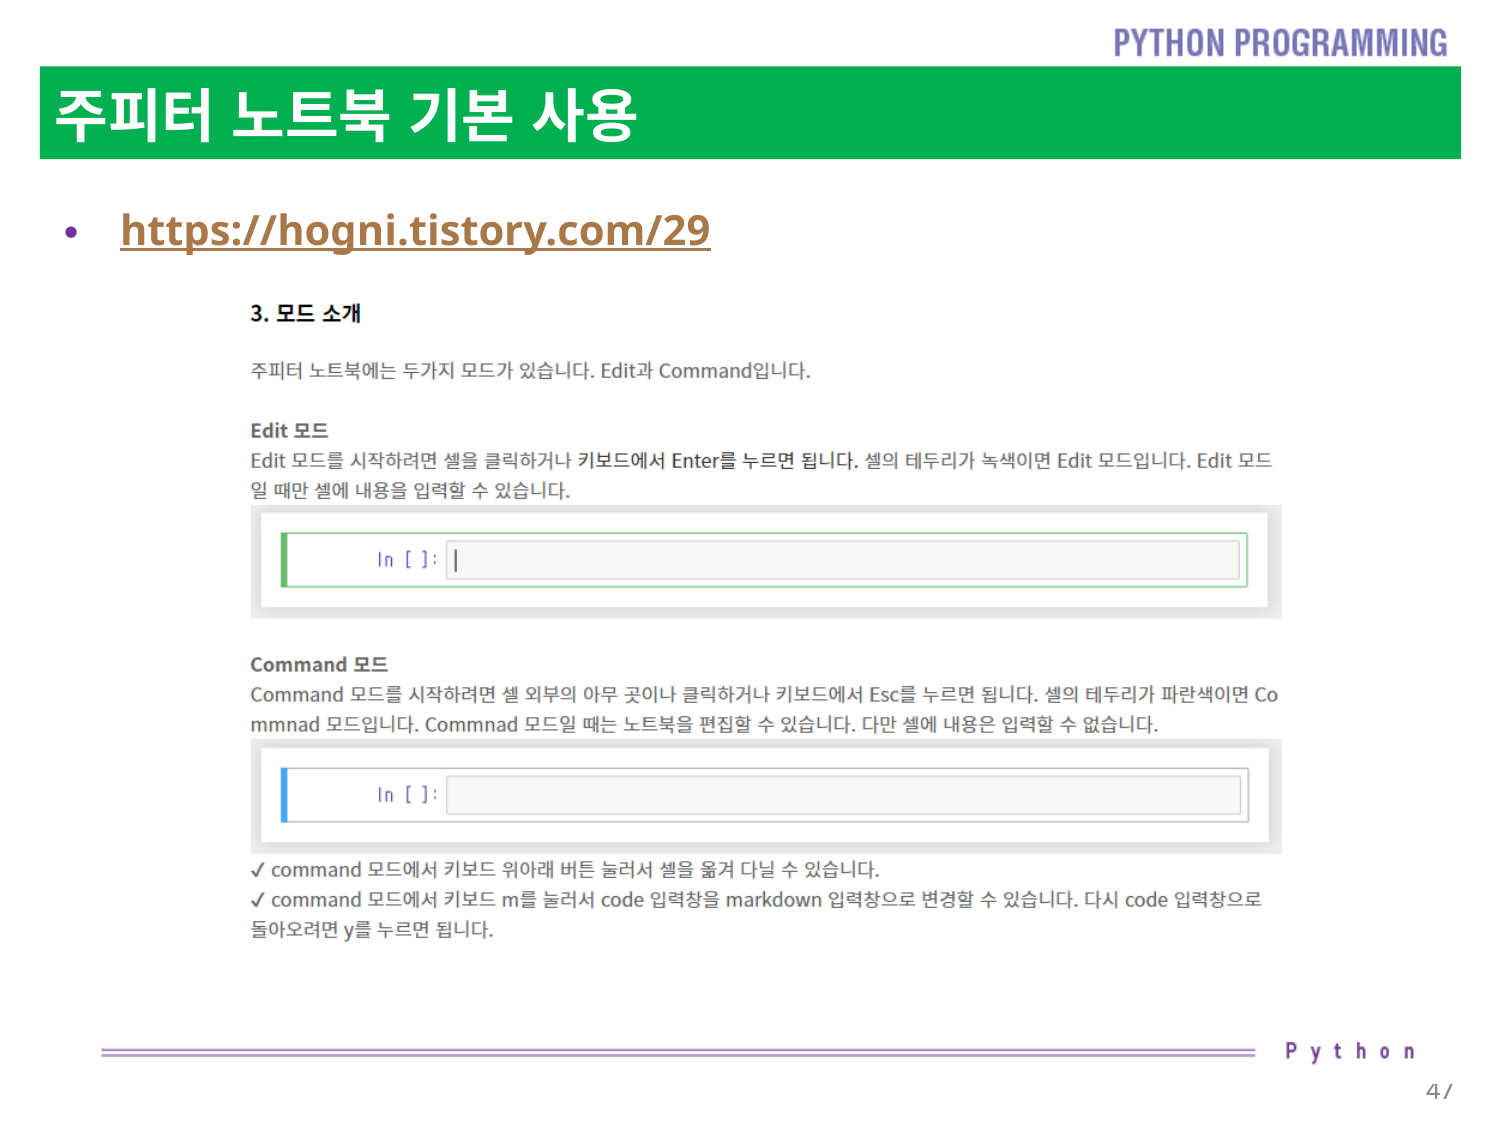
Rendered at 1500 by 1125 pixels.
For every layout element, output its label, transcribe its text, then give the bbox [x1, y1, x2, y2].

list https://hogni.tistory.com/29 [48, 195, 1461, 1041]
picture [204, 276, 1336, 980]
slide_number 47 [1119, 1071, 1470, 1112]
picture [18, 1020, 1483, 1084]
title 주피터 노트북 기본 사용 [39, 76, 1444, 152]
picture [1106, 13, 1462, 66]
